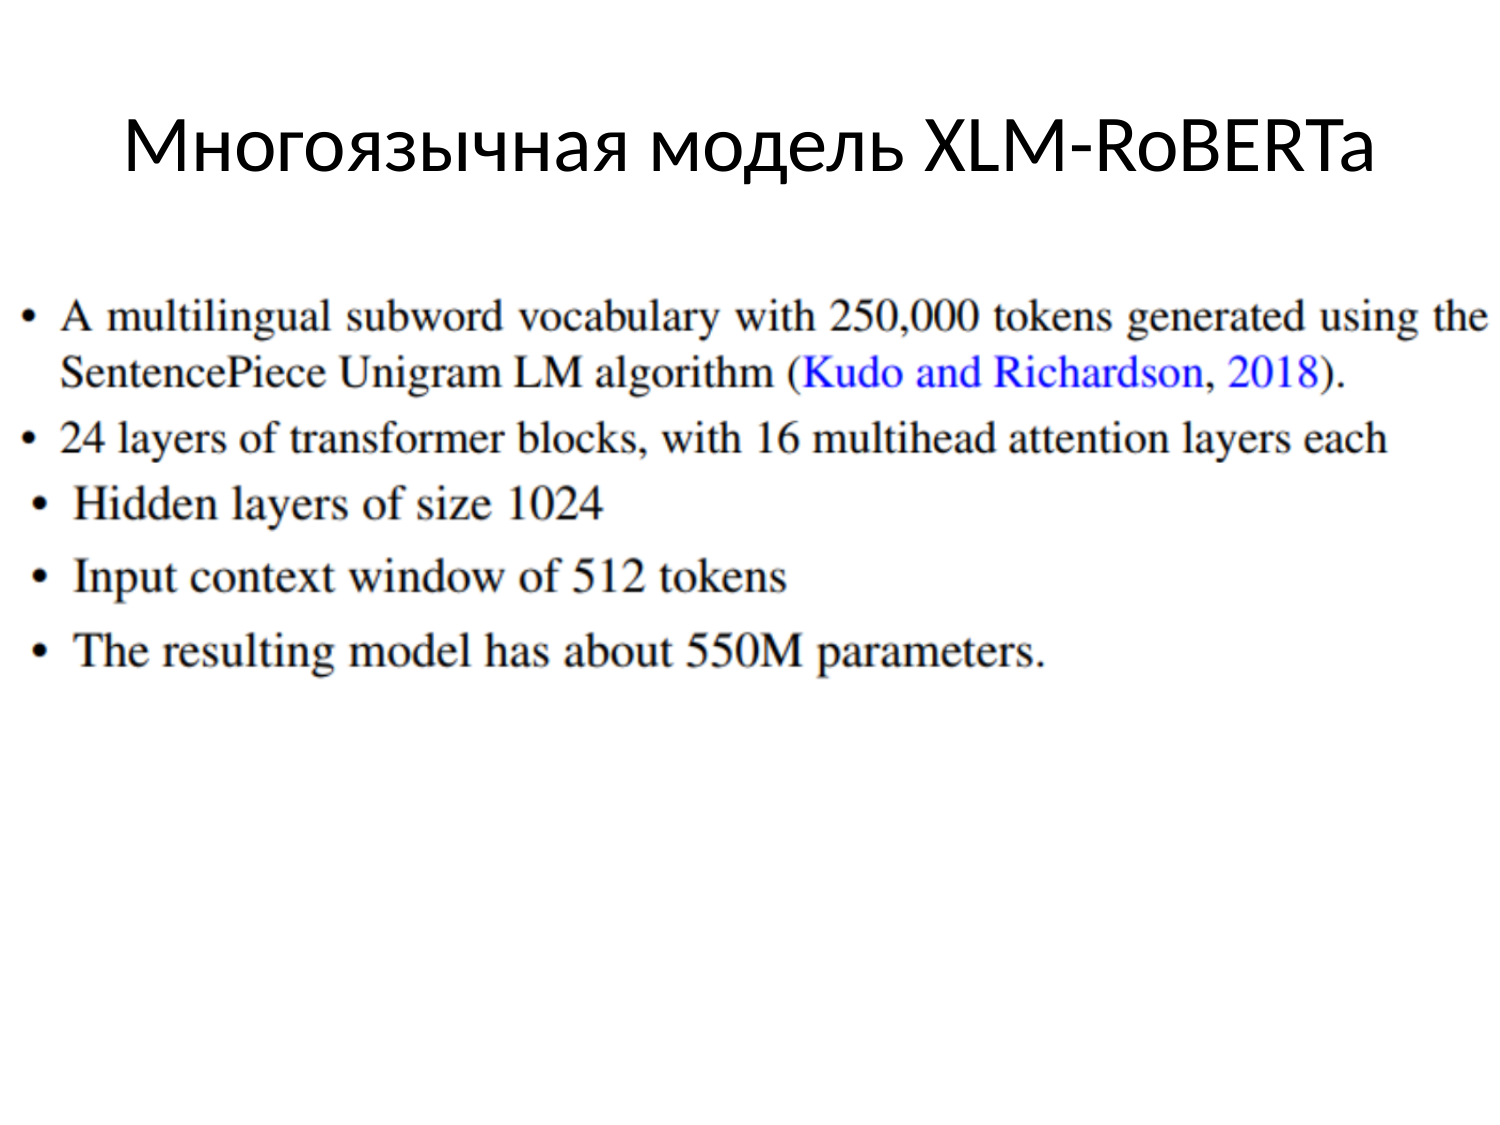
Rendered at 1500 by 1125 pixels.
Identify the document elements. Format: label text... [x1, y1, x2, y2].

picture [0, 274, 1500, 683]
title Многоязычная модель XLM-RoBERTa [75, 45, 1425, 233]
